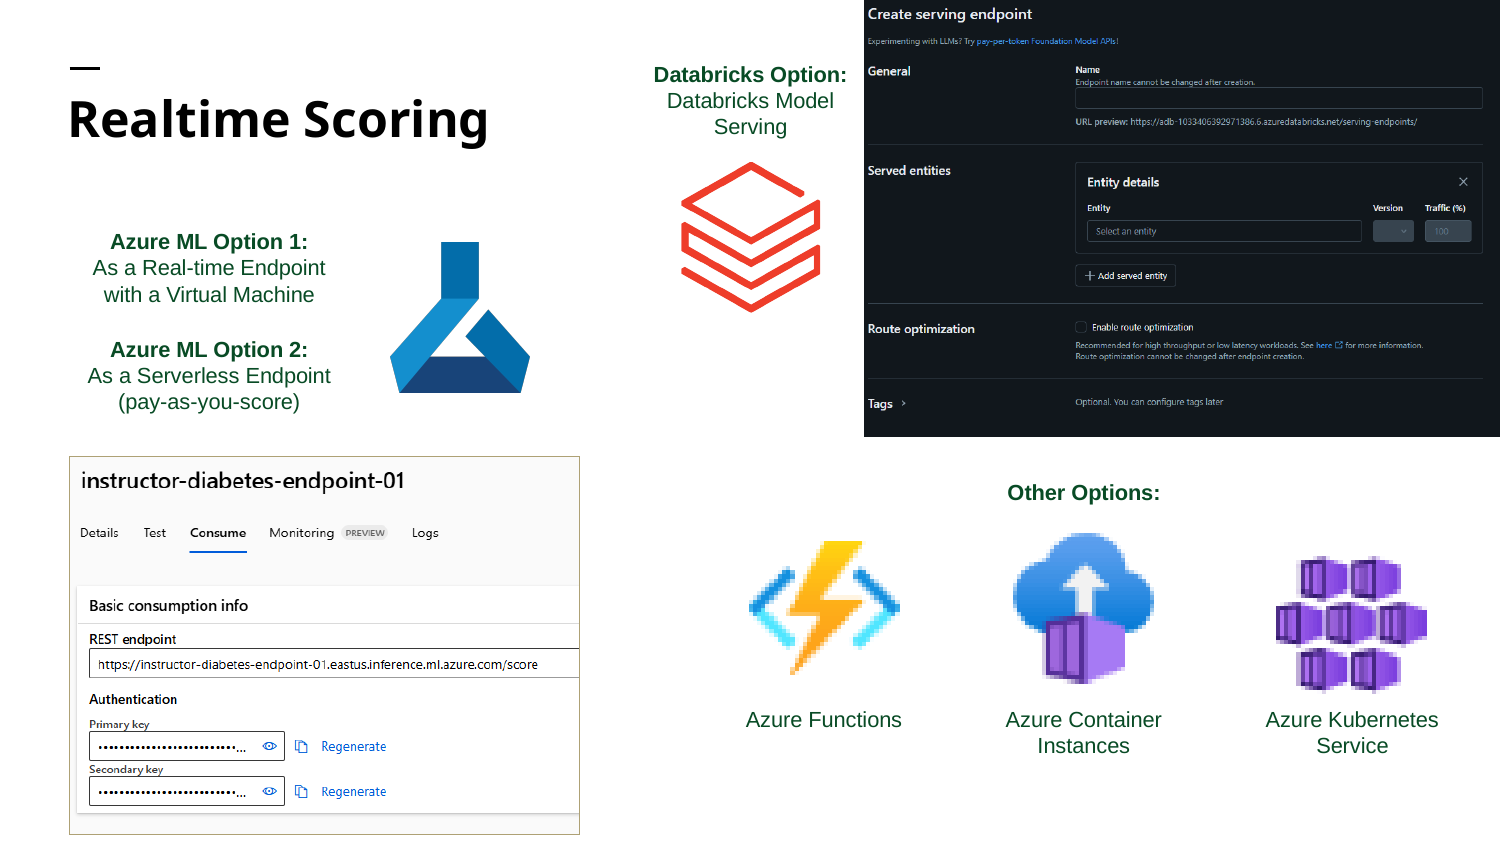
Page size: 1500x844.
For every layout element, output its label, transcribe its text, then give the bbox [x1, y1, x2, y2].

picture [68, 456, 581, 835]
picture [1276, 547, 1427, 699]
picture [1008, 533, 1160, 684]
text_box Other Options: [992, 471, 1176, 513]
text_box Azure ML Option 1: As a Real-time Endpoint with a Virtual Machine [77, 220, 341, 314]
picture [748, 533, 900, 684]
picture [680, 161, 821, 313]
picture [864, 0, 1500, 437]
text_box Azure ML Option 2: As a Serverless Endpoint (pay-as-you-score) [72, 327, 347, 422]
title Realtime Scoring [52, 38, 514, 163]
text_box Azure Kubernetes Service [1250, 698, 1454, 766]
text_box Databricks Option: Databricks Model Serving [638, 52, 859, 147]
picture [390, 242, 530, 394]
text_box Azure Functions [730, 698, 918, 740]
text_box Azure Container Instances [990, 698, 1178, 766]
